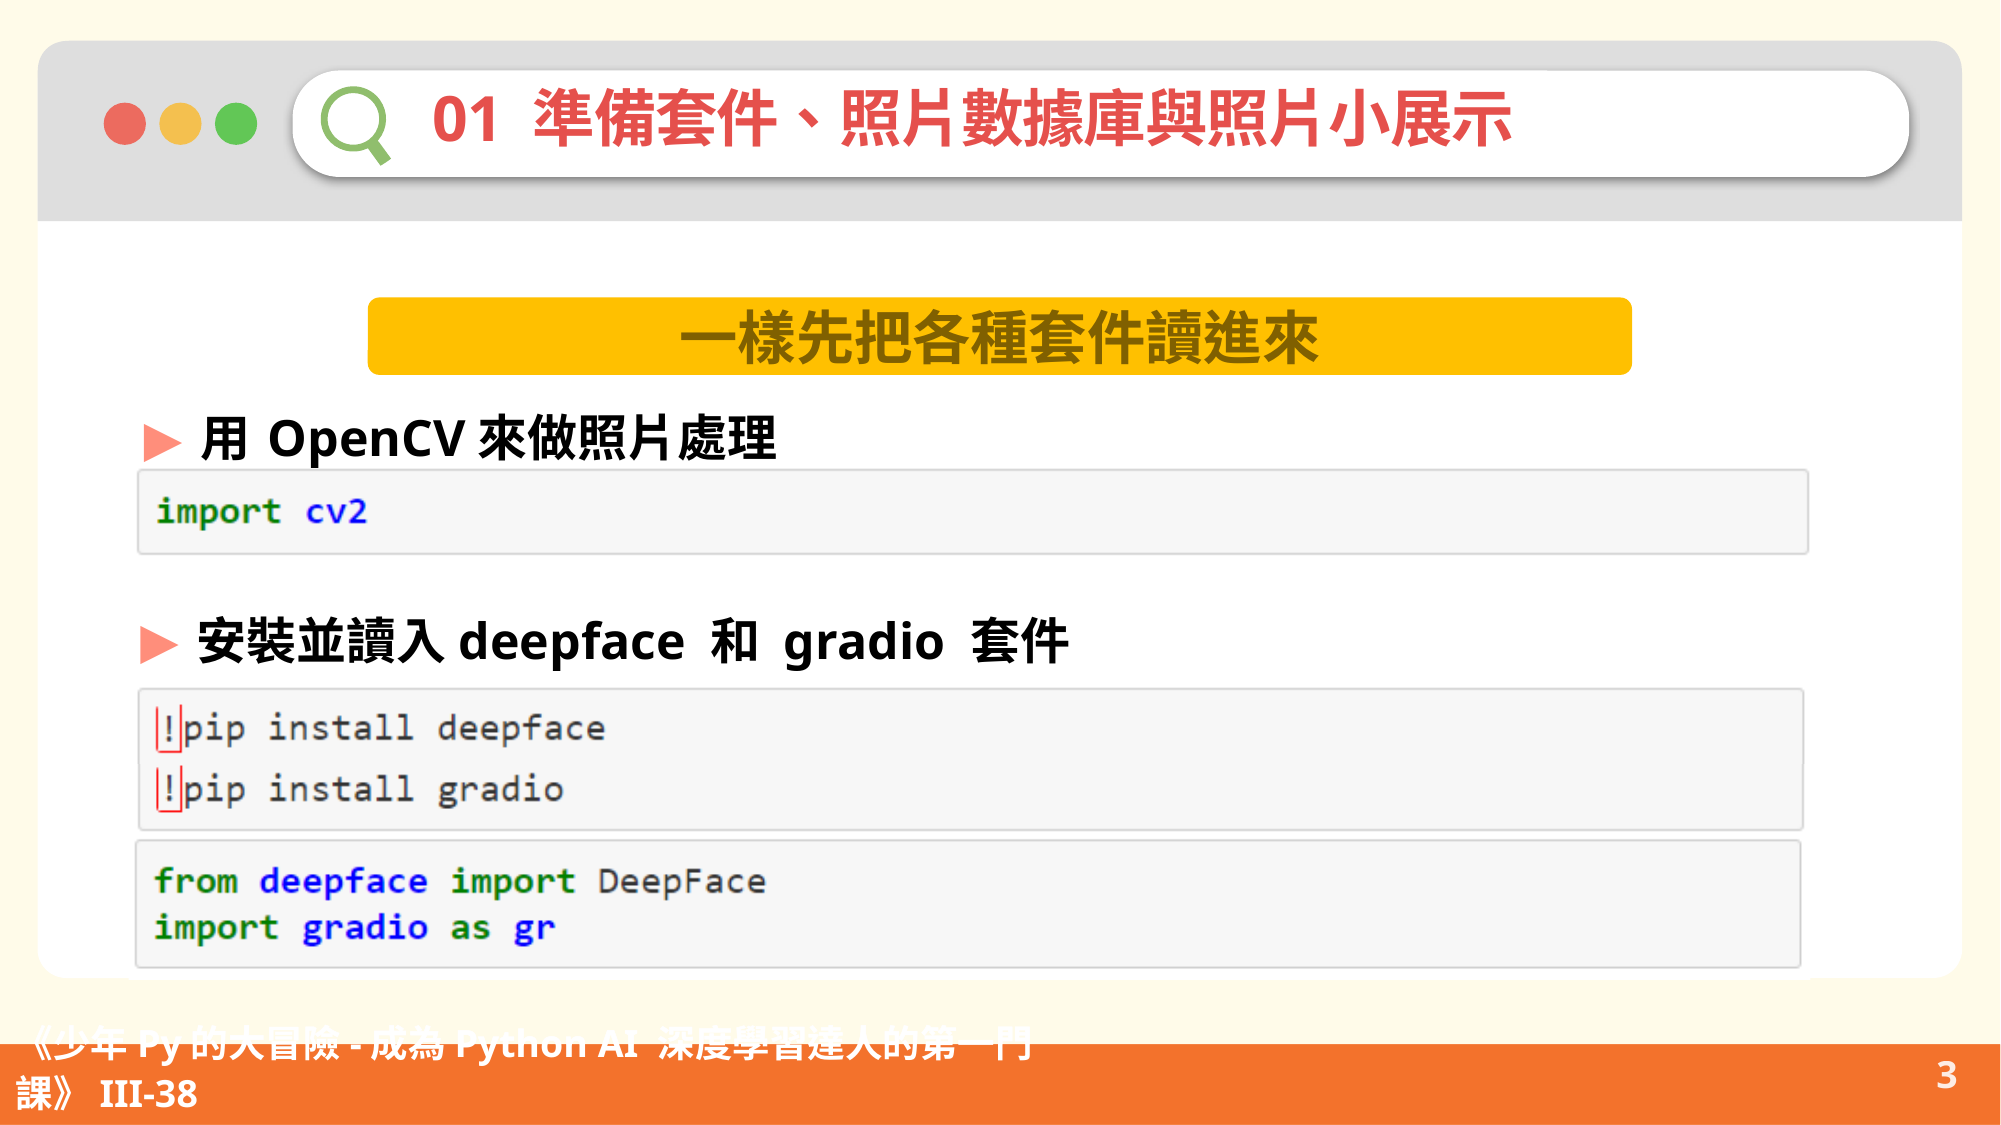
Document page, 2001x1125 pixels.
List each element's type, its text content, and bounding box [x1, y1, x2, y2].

text_box 用 OpenCV來做照片處理 [132, 394, 1858, 479]
picture [131, 460, 1815, 559]
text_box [129, 668, 1812, 837]
text_box 一樣先把各種套件讀進來 [367, 297, 1633, 375]
picture [128, 837, 1811, 981]
text_box 安裝並讀入deepface 和 gradio 套件 [128, 597, 1855, 681]
list 01 準備套件、照片數據庫與照片小展示 [423, 84, 1874, 163]
slide_number 3 [1912, 1047, 1982, 1111]
